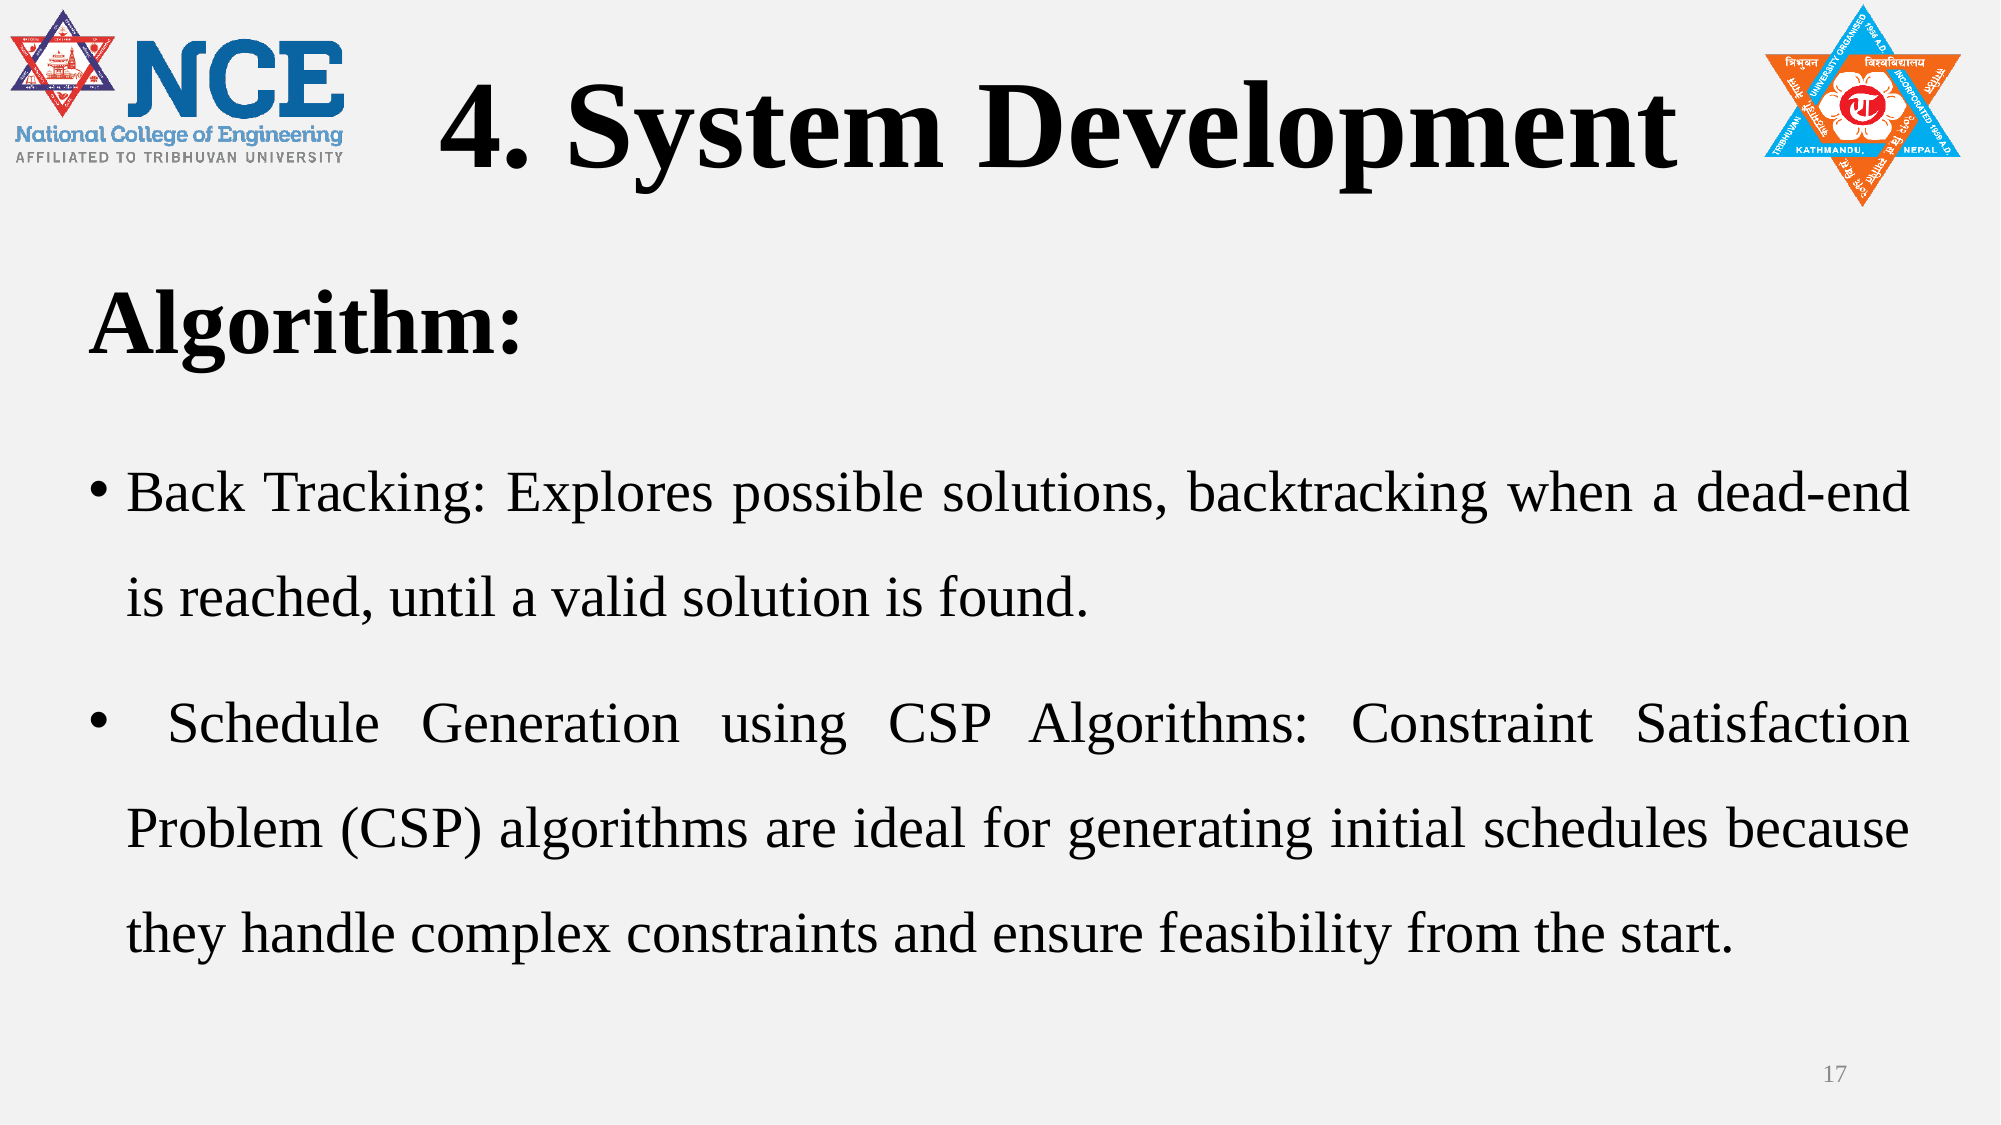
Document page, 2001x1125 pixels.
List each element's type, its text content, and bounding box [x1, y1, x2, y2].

list Back Tracking: Explores possible solutions, backtracking when a dead-end is reached, until a valid solution is found. Schedule Generation using CSP Algorithms: Constraint Satisfaction Problem (CSP) algorithms are ideal for generating initial schedules because they handle complex constraints and ensure feasibility from the start. [73, 411, 1927, 1125]
picture [1779, 138, 1785, 145]
slide_number 17 [1412, 1042, 1863, 1103]
picture [0, 0, 355, 174]
picture [1764, 4, 1961, 207]
title 4. System Development [354, 18, 1765, 236]
text_box Algorithm: [73, 214, 562, 432]
